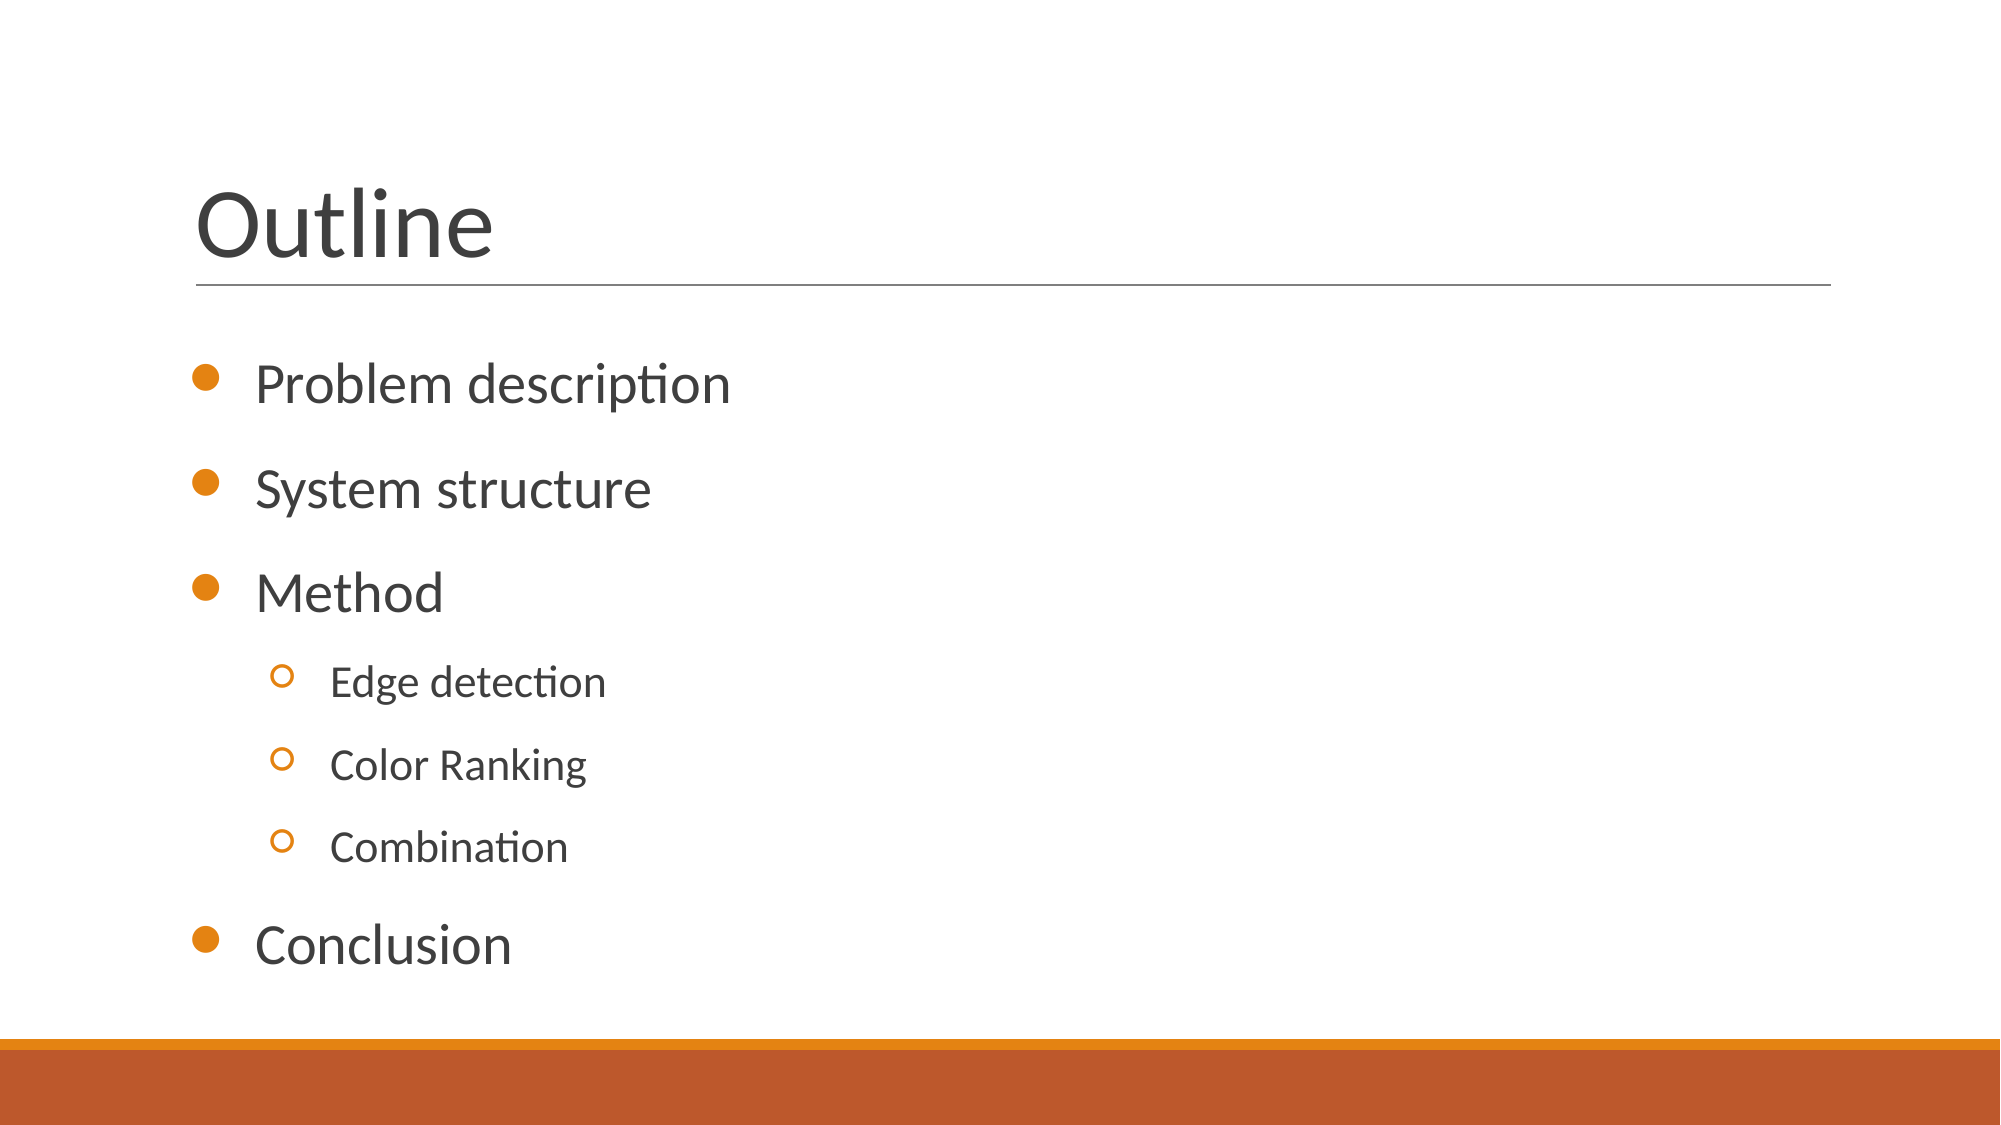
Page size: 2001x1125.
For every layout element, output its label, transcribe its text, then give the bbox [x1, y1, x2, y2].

title Outline [180, 47, 1830, 285]
list Problem description System structure Method Edge detection Color Ranking Combination Conclusion [180, 302, 1830, 1045]
